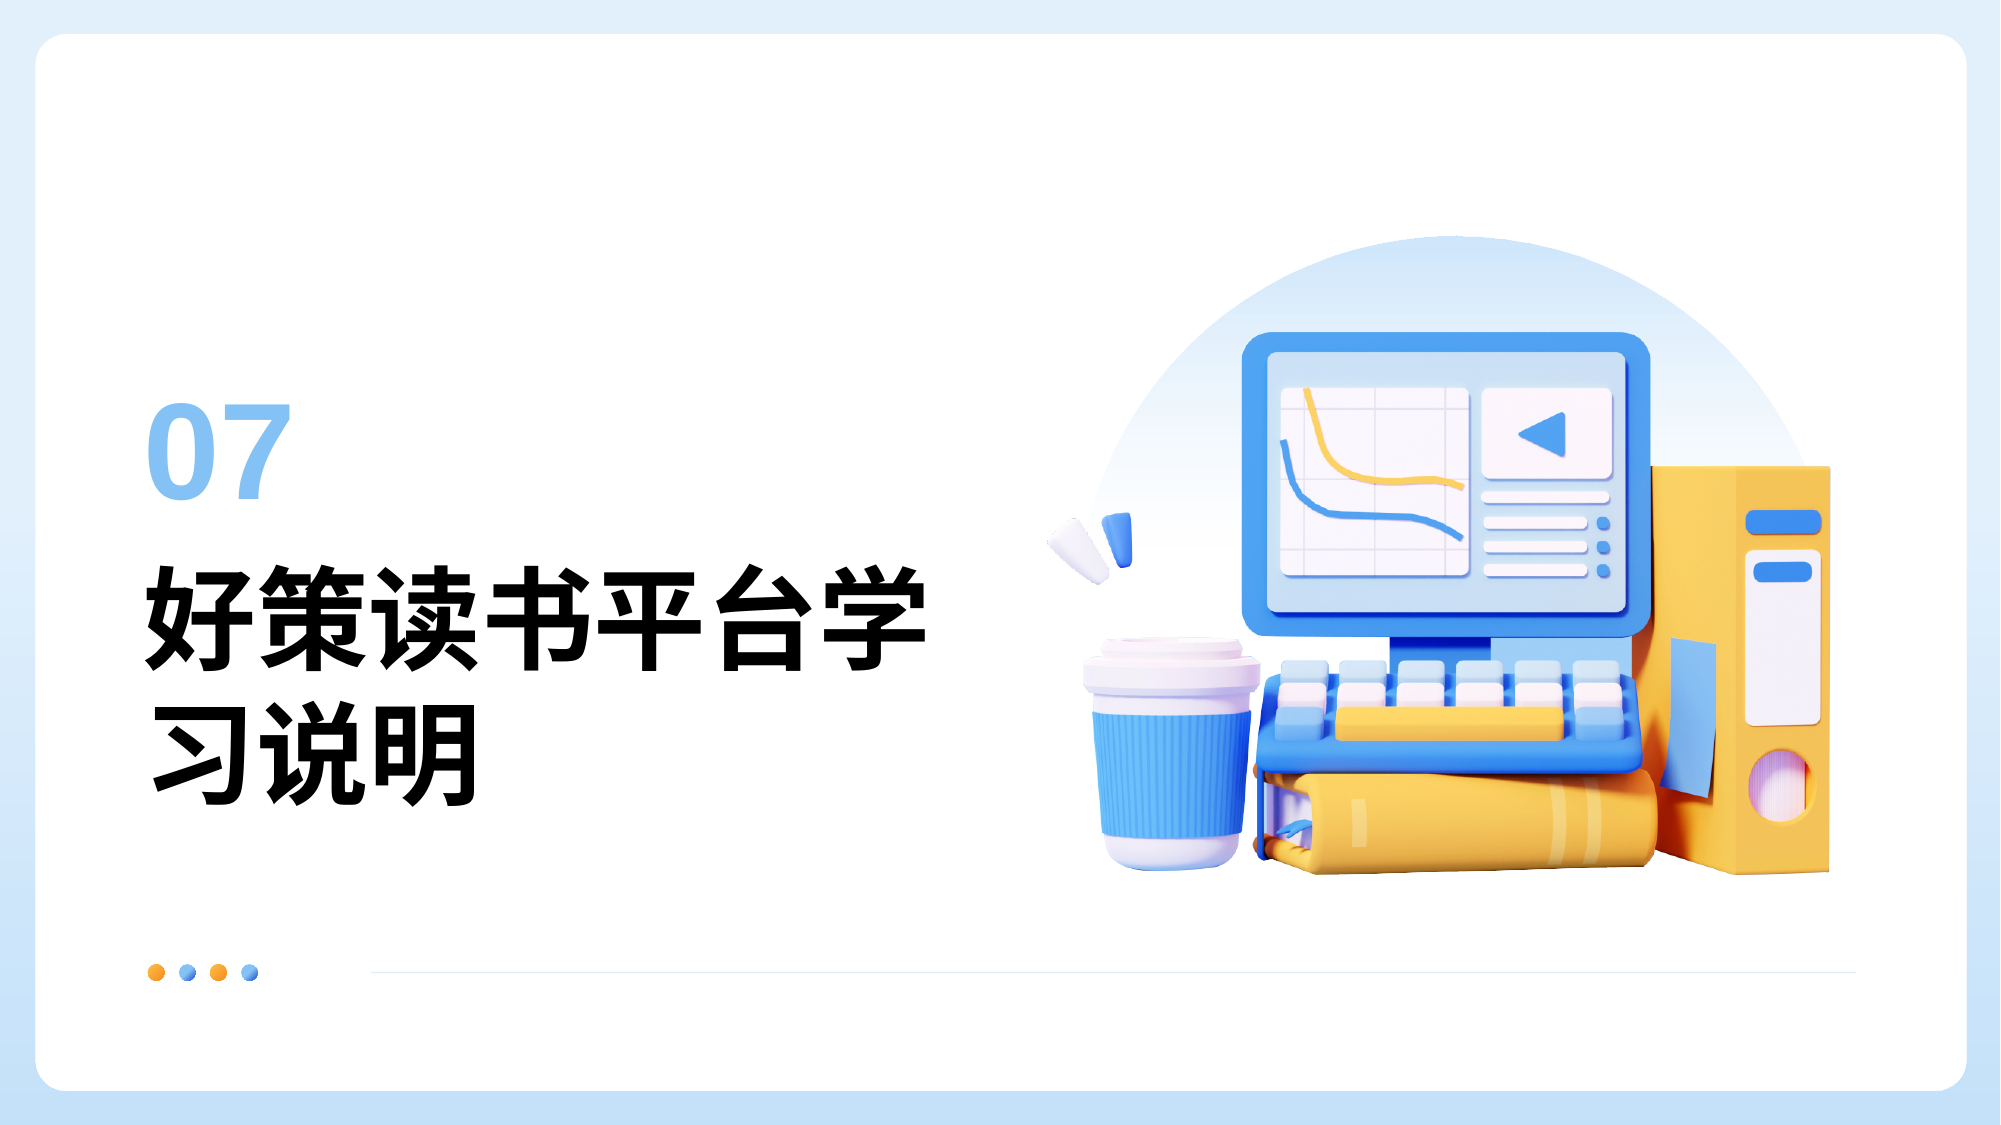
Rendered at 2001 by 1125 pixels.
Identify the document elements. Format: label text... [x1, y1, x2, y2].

picture [1031, 320, 1885, 891]
list 07 [143, 255, 951, 527]
title 好策读书平台学习说明 [143, 549, 951, 942]
